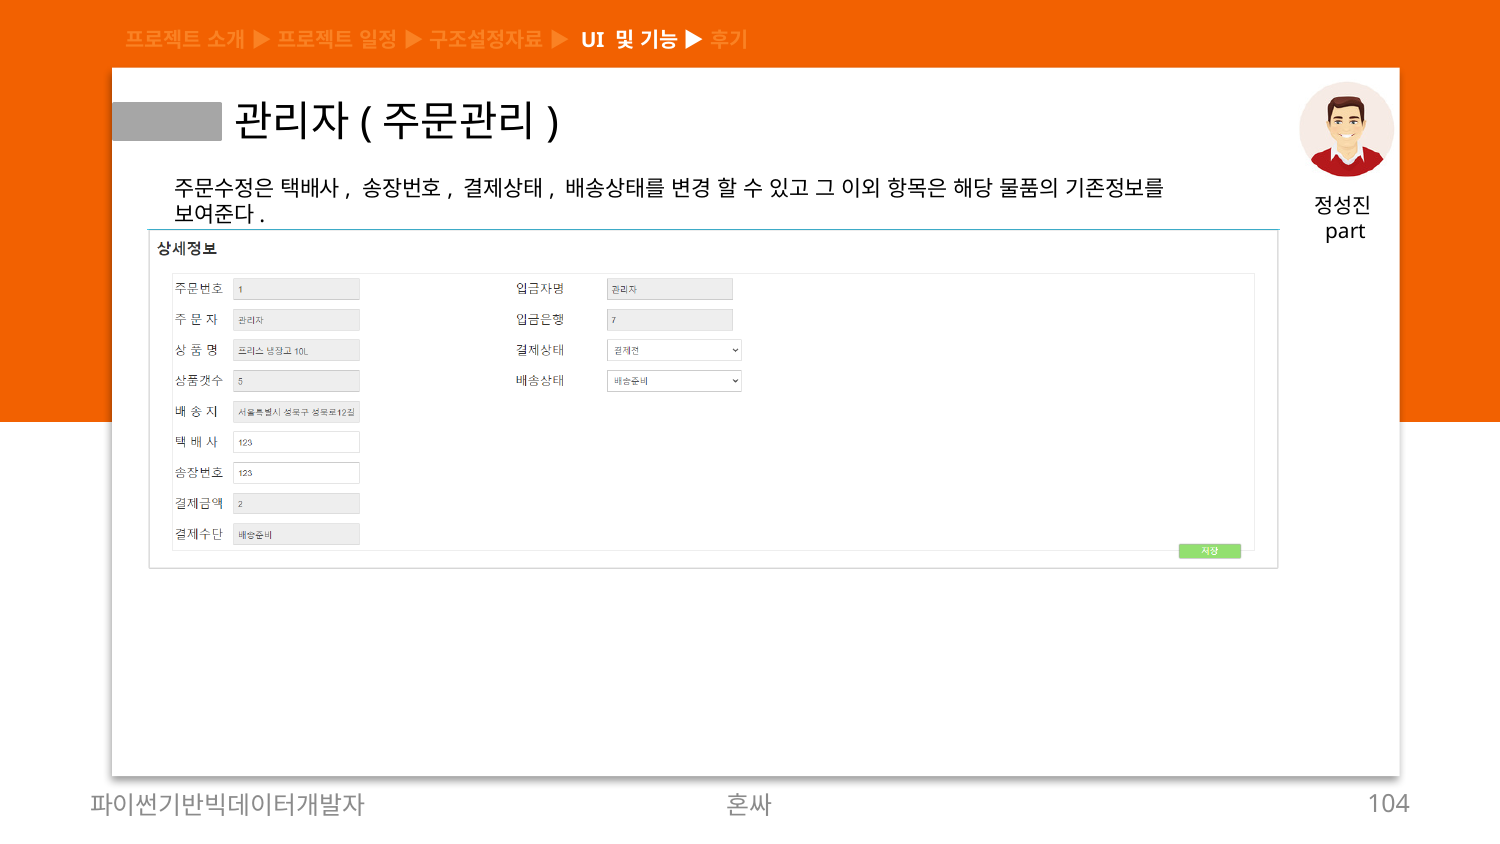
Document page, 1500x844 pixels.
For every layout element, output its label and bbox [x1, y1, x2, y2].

footer [512, 782, 988, 827]
picture [1292, 78, 1398, 183]
slide_number [75, 782, 425, 827]
slide_number [1074, 782, 1425, 827]
text_box [0, 0, 1500, 778]
picture [147, 229, 1280, 571]
